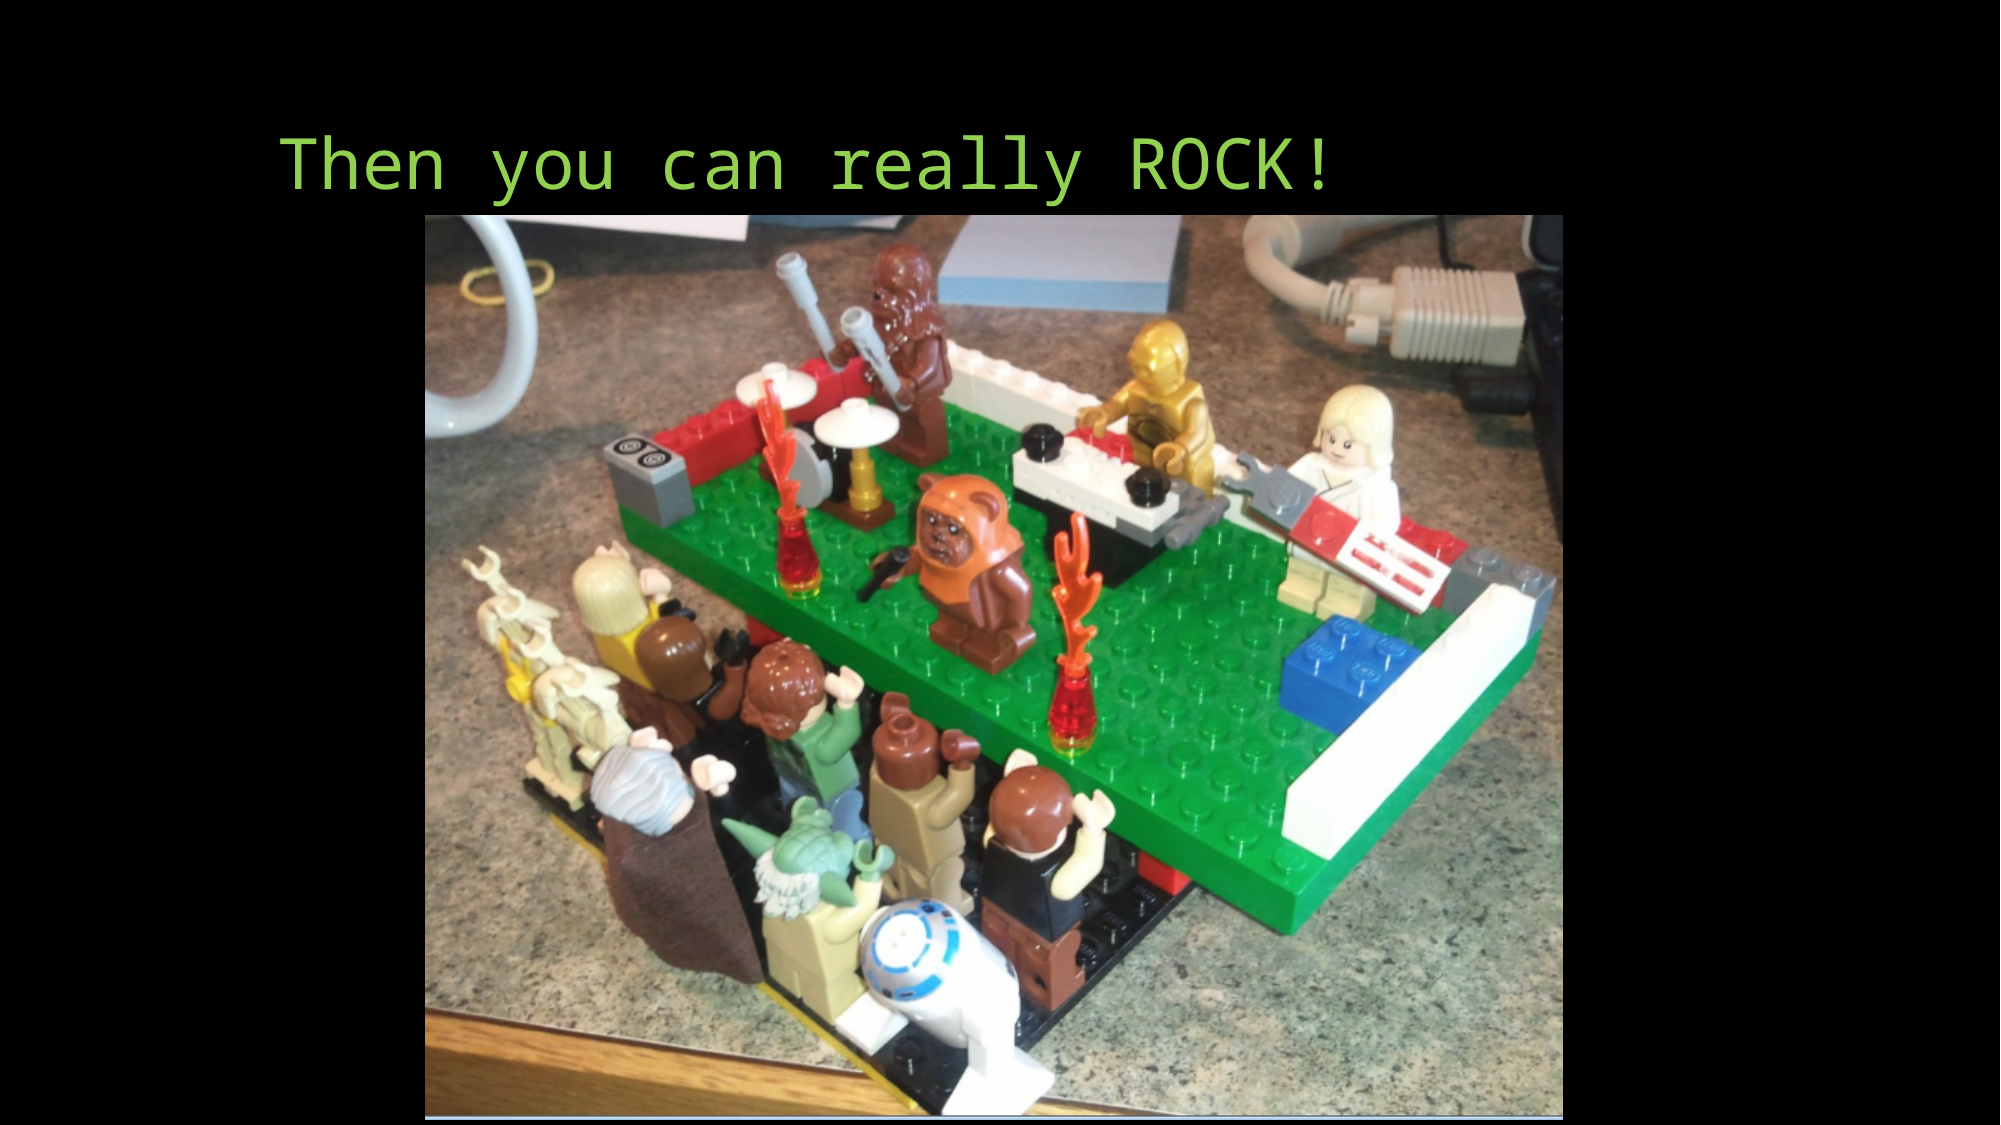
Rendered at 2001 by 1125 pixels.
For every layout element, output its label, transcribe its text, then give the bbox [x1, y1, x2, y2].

picture [424, 215, 1563, 1120]
title Then you can really ROCK! [262, 25, 1763, 213]
